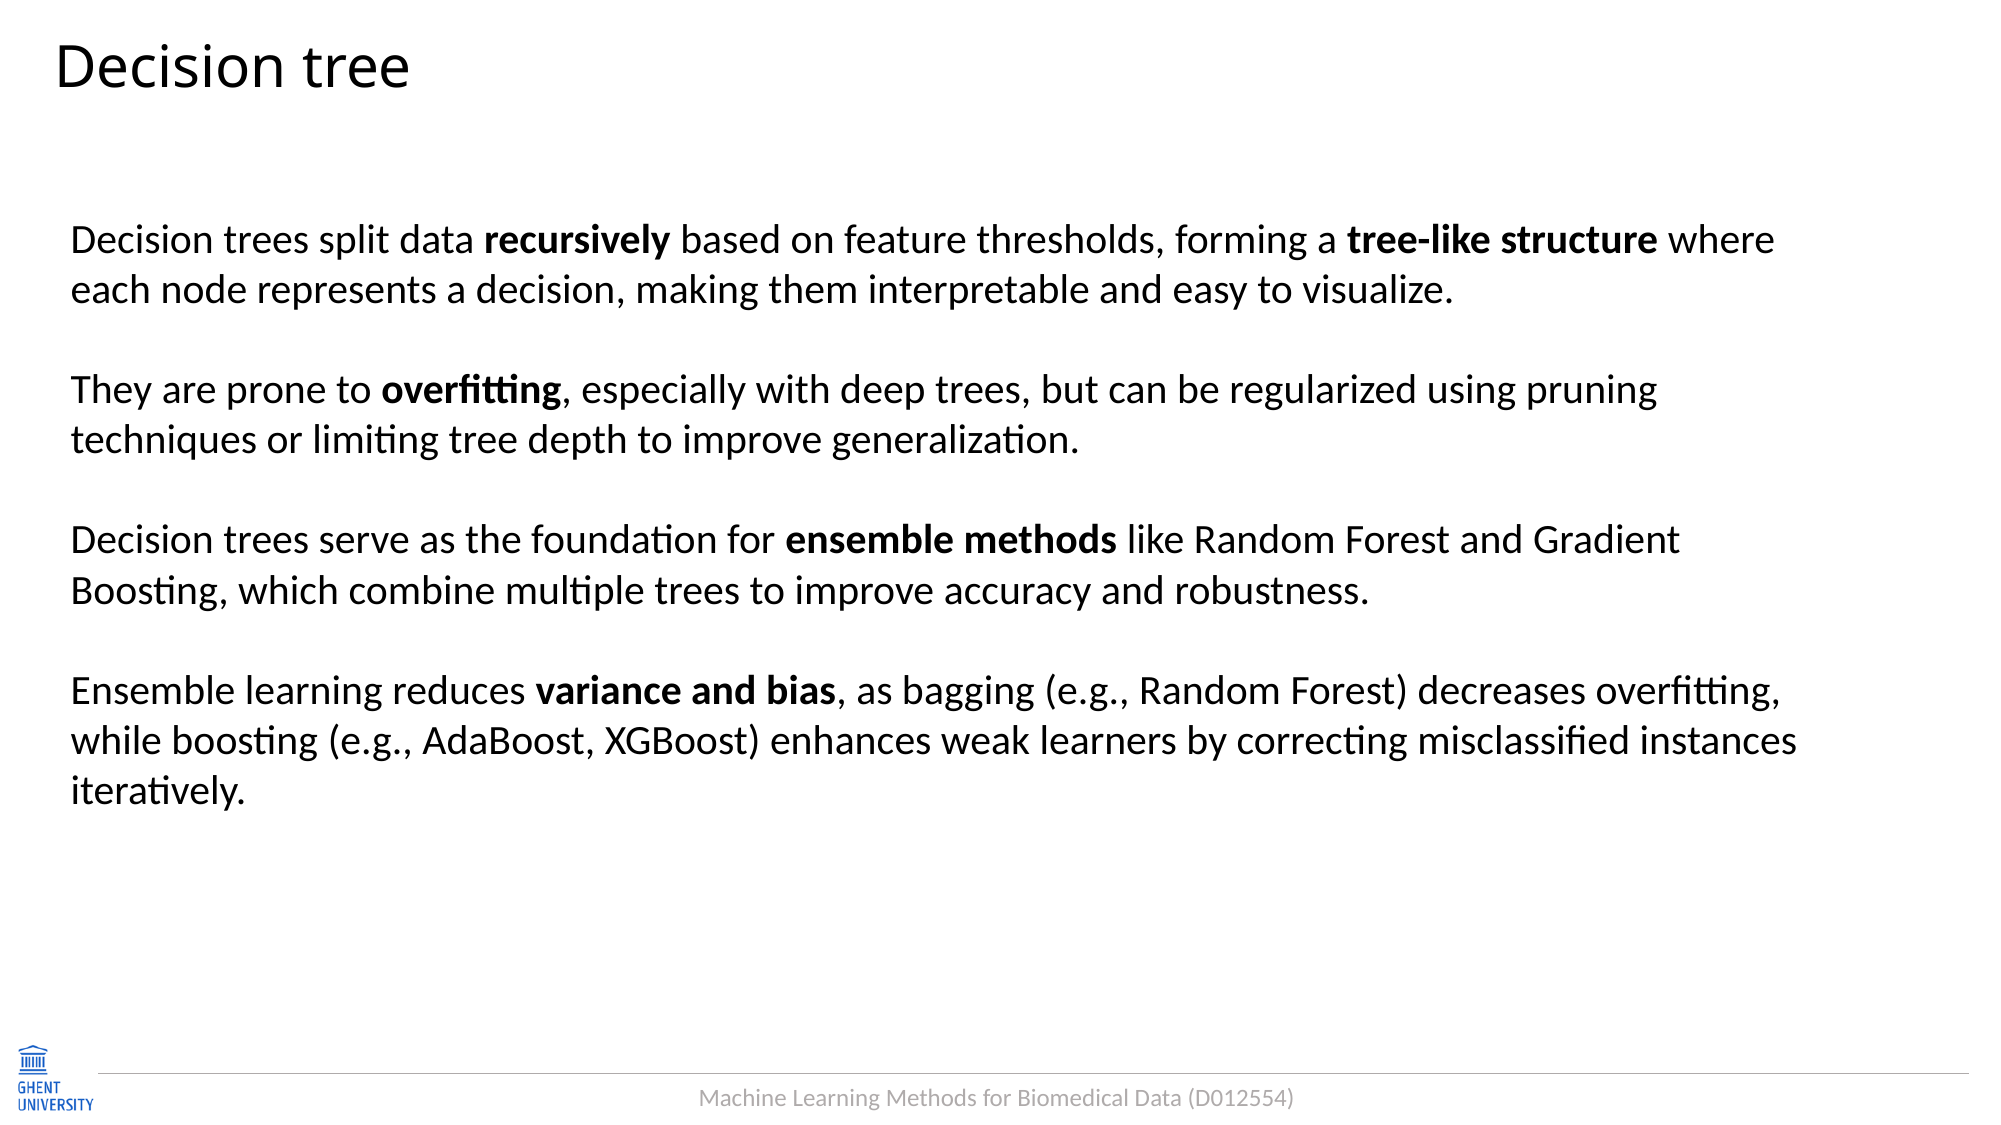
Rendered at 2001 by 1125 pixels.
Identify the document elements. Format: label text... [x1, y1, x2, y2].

text_box Machine Learning Methods for Biomedical Data (D012554) [10, 1074, 1990, 1120]
text_box Decision tree [39, 21, 1967, 107]
picture [10, 1031, 101, 1118]
text_box Decision trees split data recursively based on feature thresholds, forming a tree-like structure where each node represents a decision, making them interpretable and easy to visualize. They are prone to overfitting, especially with deep trees, but can be regularized using pruning techniques or limiting tree depth to improve generalization. Decision trees serve as the foundation for ensemble methods like Random Forest and Gradient Boosting, which combine multiple trees to improve accuracy and robustness. Ensemble learning reduces variance and bias, as bagging (e.g., Random Forest) decreases overfitting, while boosting (e.g., AdaBoost, XGBoost) enhances weak learners by correcting misclassified instances iteratively. [55, 204, 1861, 820]
